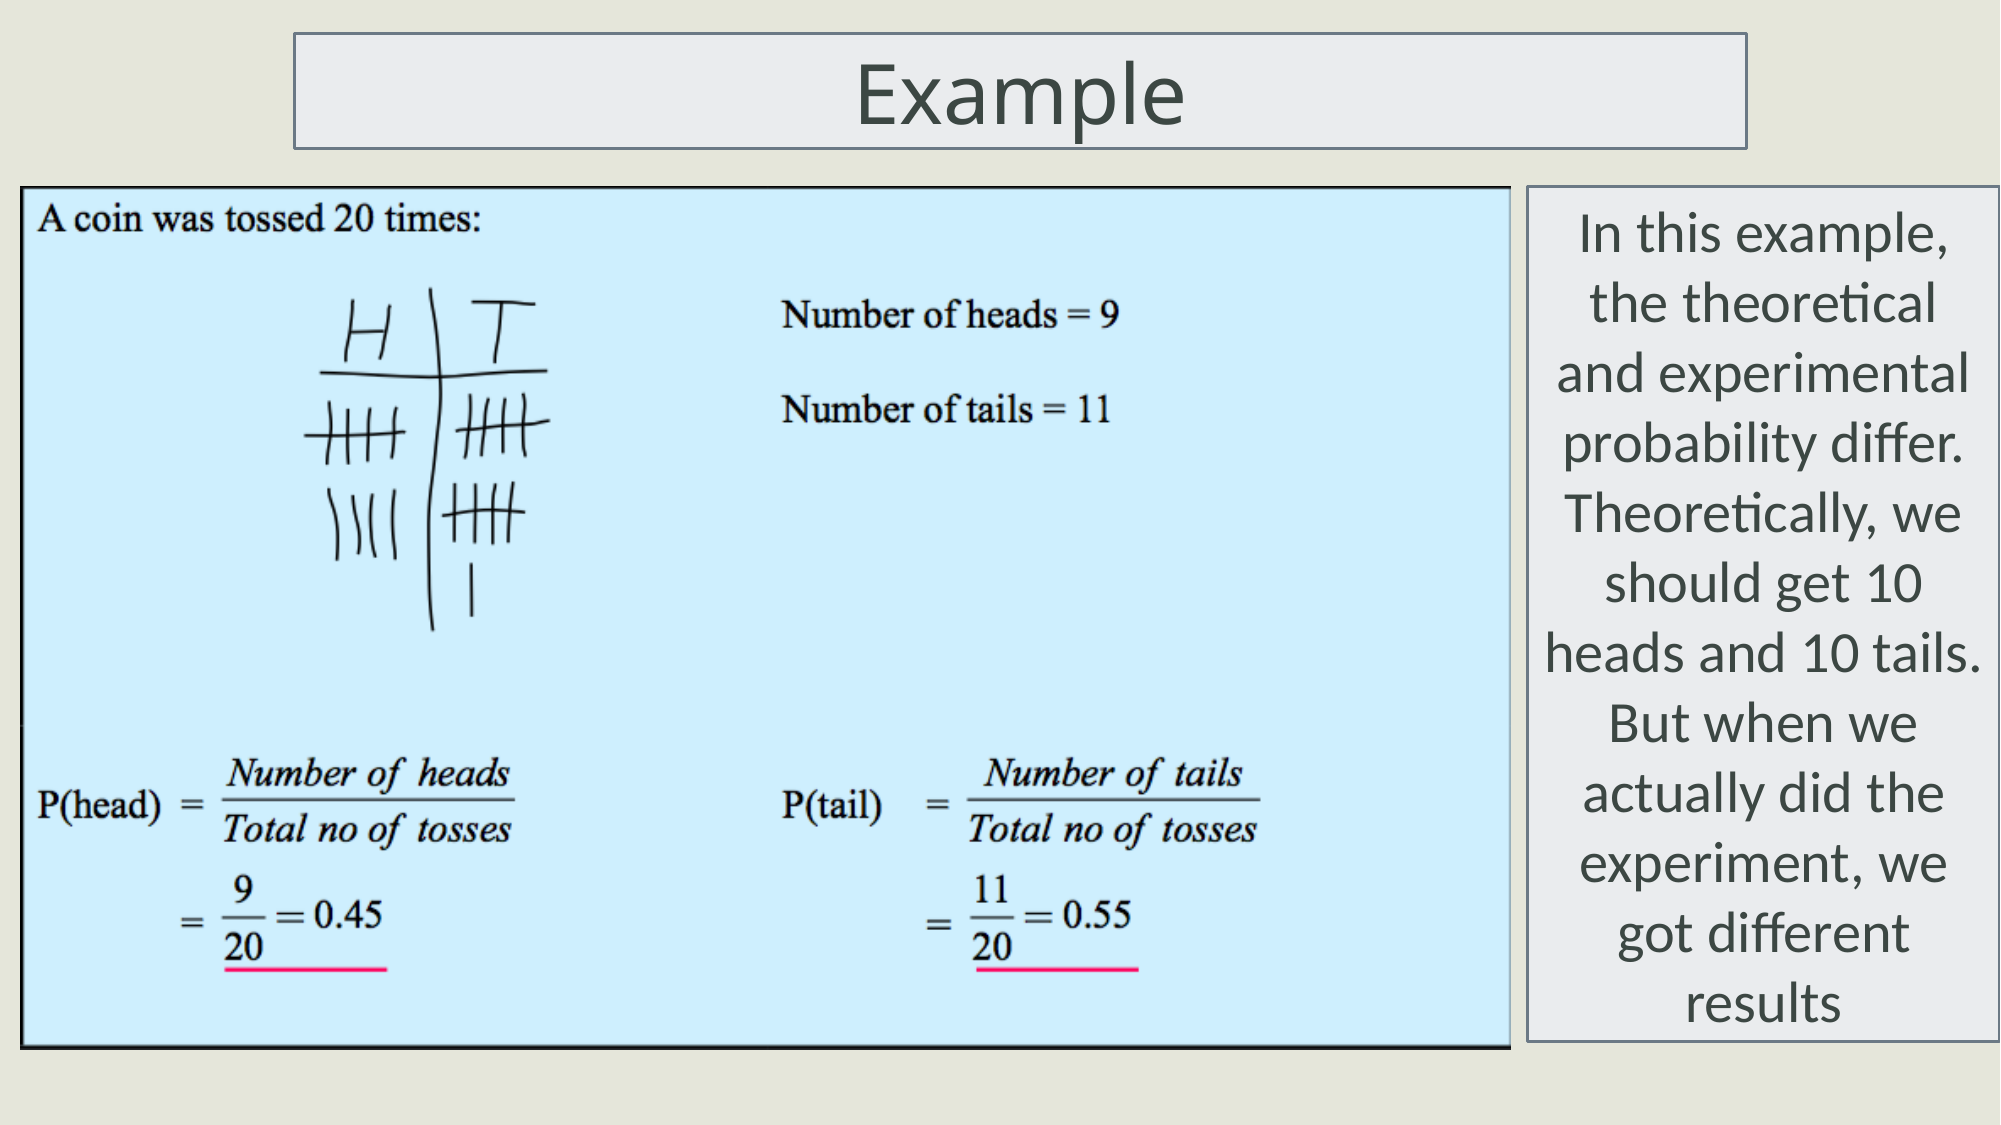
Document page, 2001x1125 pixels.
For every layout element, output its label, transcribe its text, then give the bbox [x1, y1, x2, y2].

picture [20, 186, 1511, 1050]
text_box In this example, the theoretical and experimental probability differ. Theoretically, we should get 10 heads and 10 tails. But when we actually did the experiment, we got different results [1527, 186, 2000, 1042]
text_box Example [294, 33, 1747, 149]
